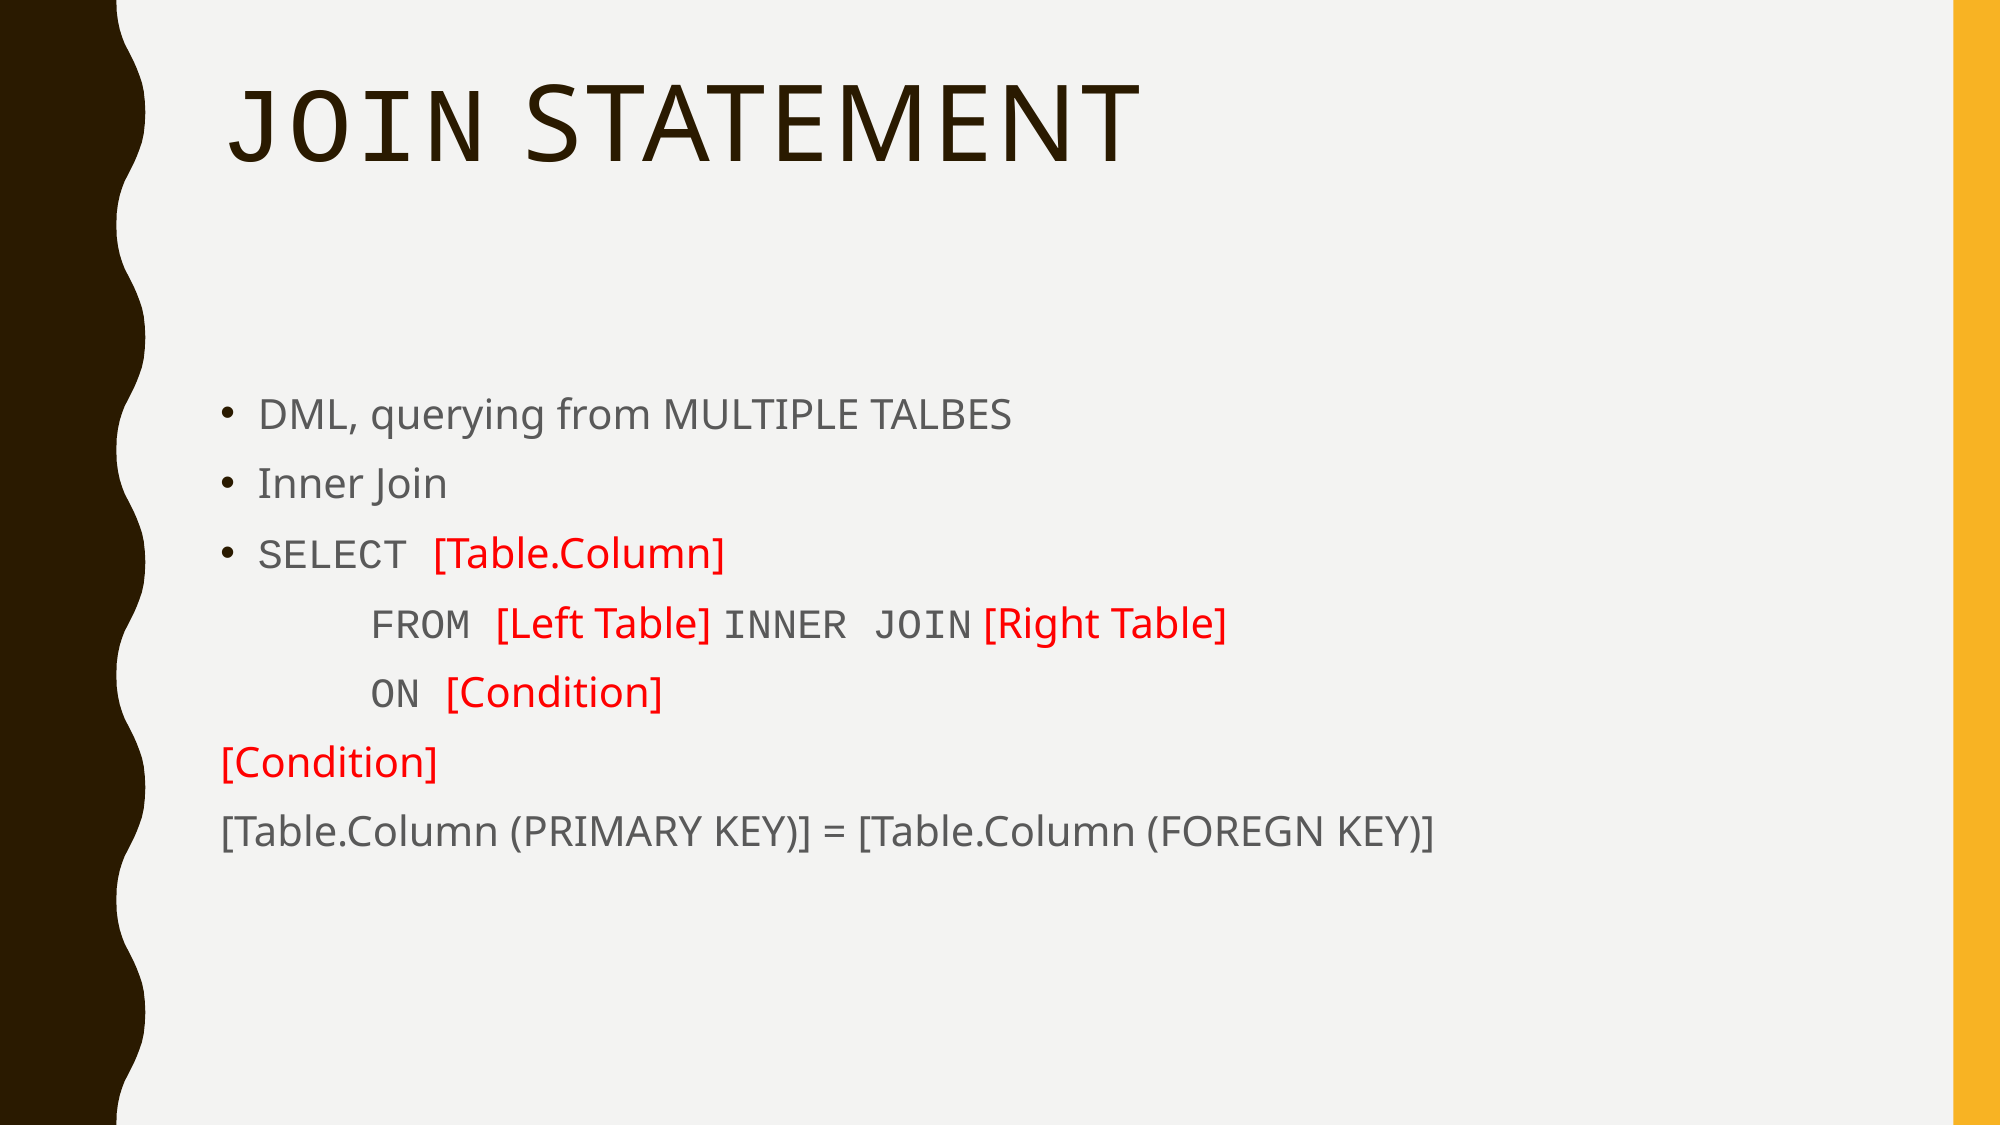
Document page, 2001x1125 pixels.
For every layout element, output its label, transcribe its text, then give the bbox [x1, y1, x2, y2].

title Join STATEMENT [205, 62, 1875, 308]
list DML, querying from MULTIPLE TALBES Inner Join SELECT [Table.Column] FROM [Left Table] INNER JOIN [Right Table] ON [Condition] [Condition] [Table.Column (PRIMARY KEY)] = [Table.Column (FOREGN KEY)] [205, 375, 1875, 1063]
